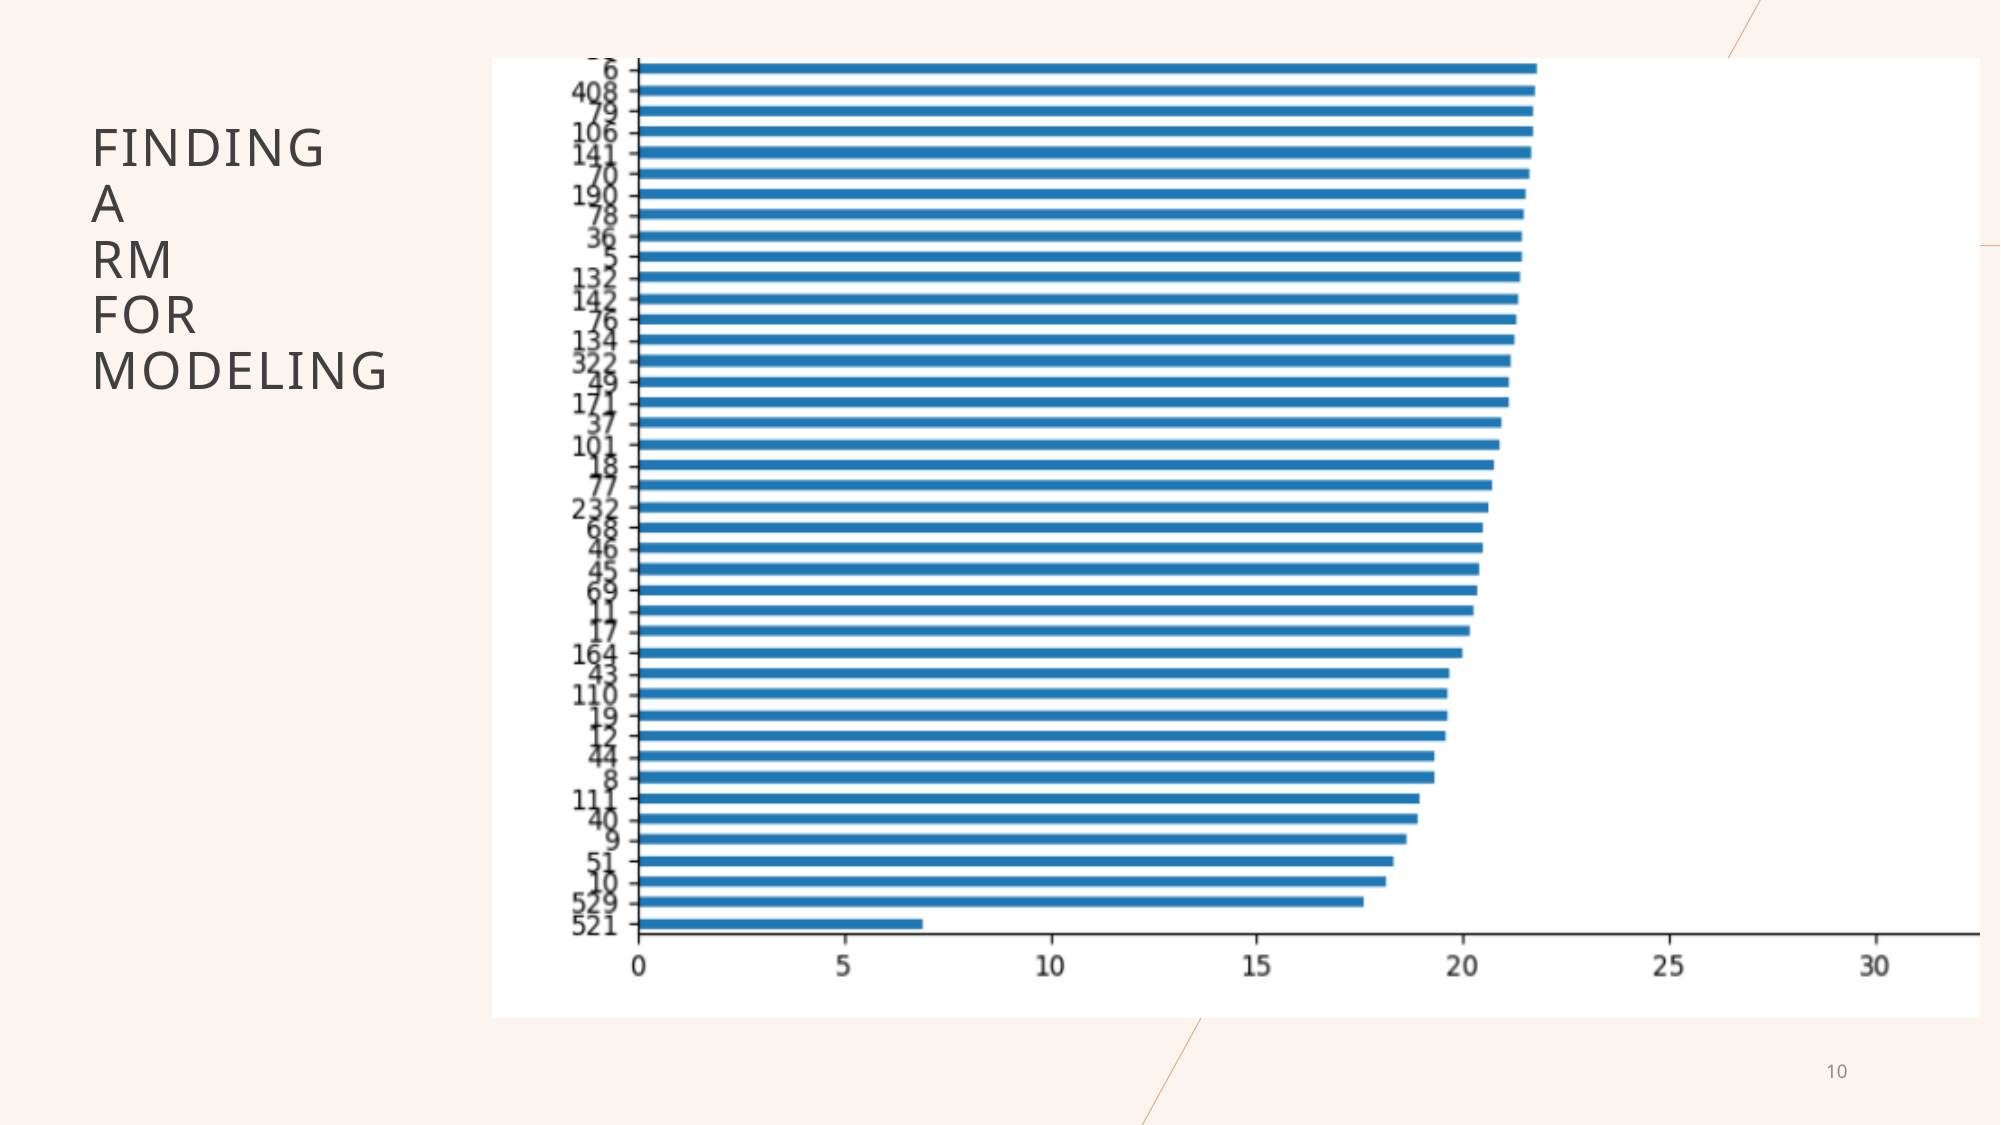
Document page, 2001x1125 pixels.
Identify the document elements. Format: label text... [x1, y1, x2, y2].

title Finding A RM FoR Modeling [76, 114, 492, 409]
slide_number 10 [1412, 1042, 1863, 1103]
picture [492, 58, 1980, 1018]
